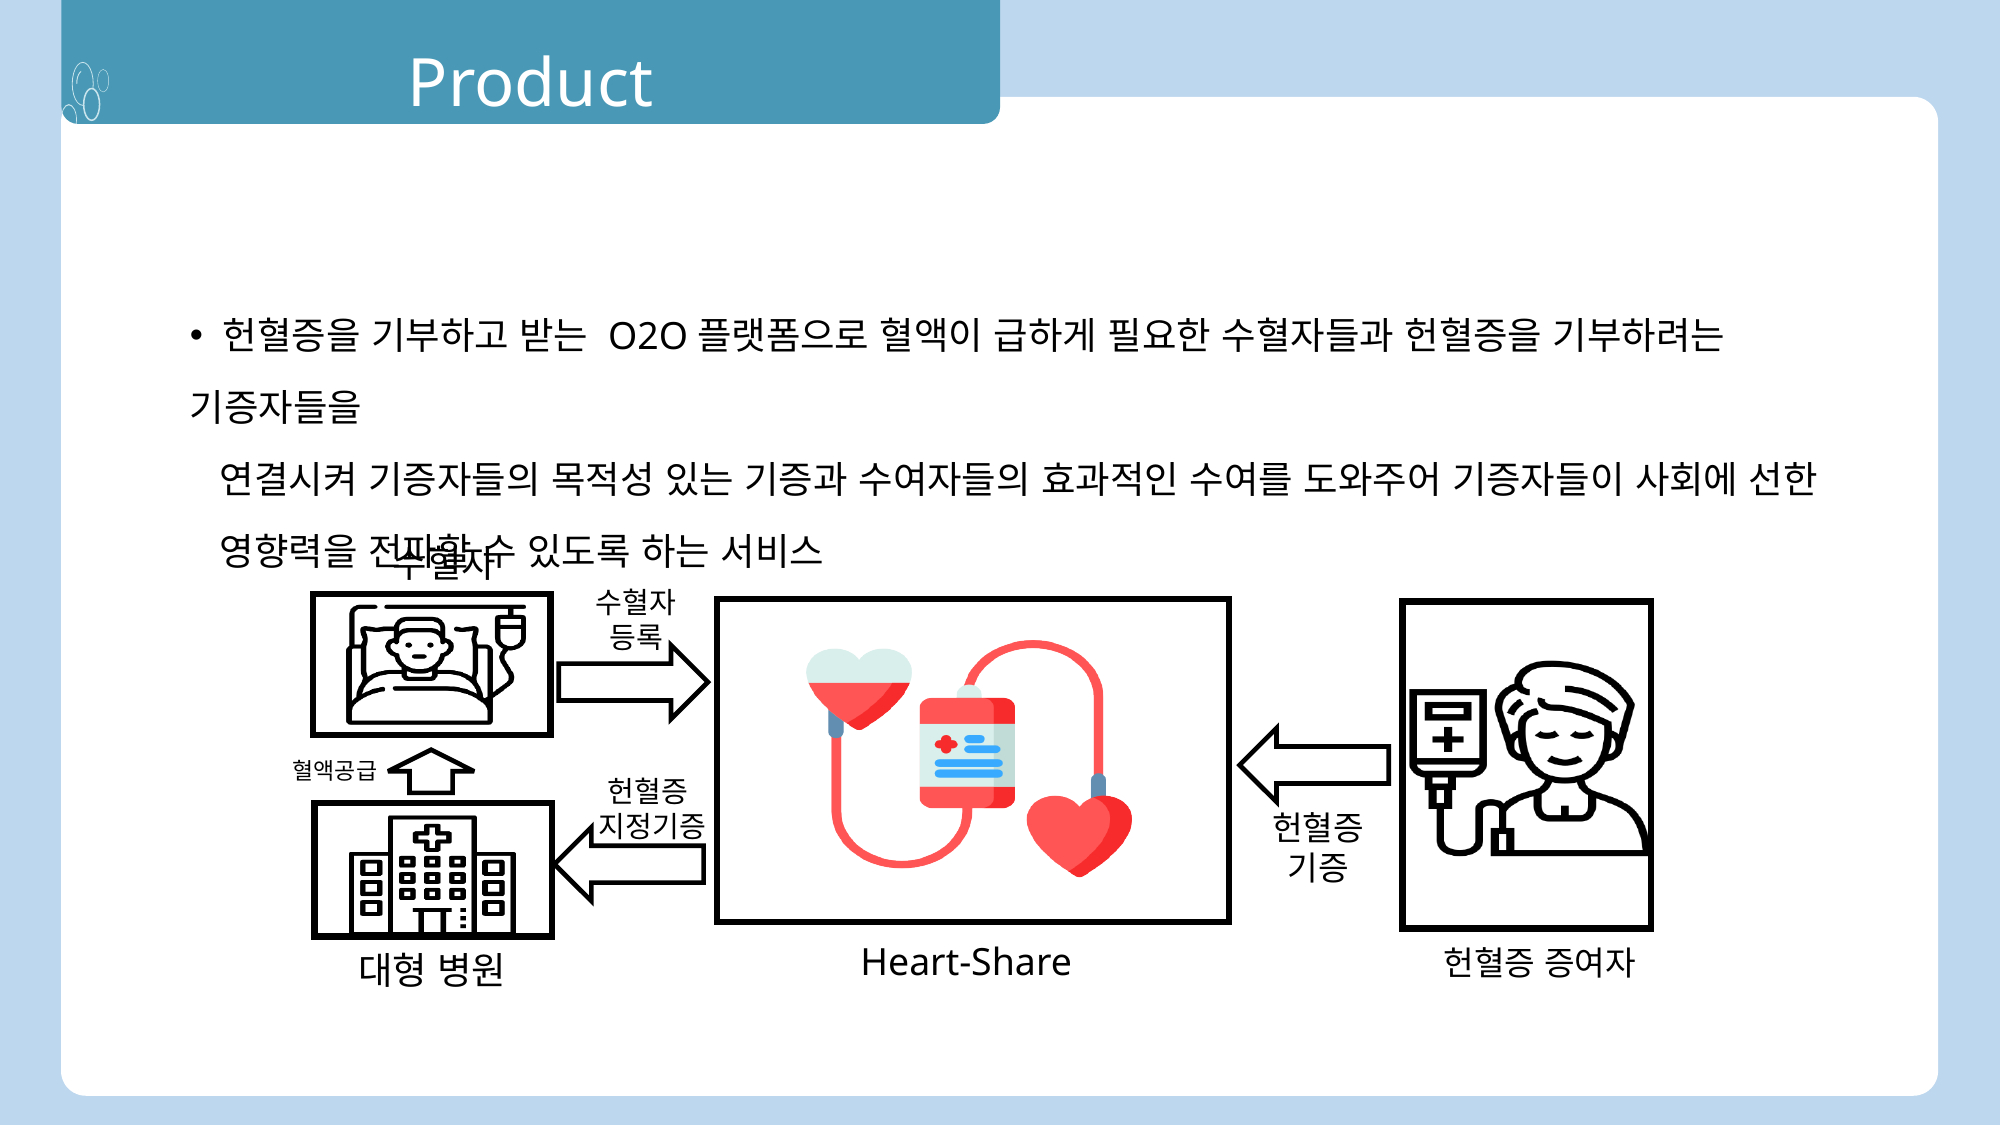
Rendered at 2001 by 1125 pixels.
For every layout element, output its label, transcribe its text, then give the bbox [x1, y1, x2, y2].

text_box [277, 532, 1678, 1037]
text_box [61, 0, 1001, 124]
list 헌혈증을 기부하고 받는 O2O플랫폼으로 혈액이 급하게 필요한 수혈자들과 헌혈증을 기부하려는 기증자들을 연결시켜 기증자들의 목적성 있는 기증과 수여자들의 효과적인 수여를 도와주어 기증자들이 사회에 선한 영향력을 전파할 수 있도록 하는 서비스 [174, 277, 1900, 992]
text_box [59, 95, 1940, 1097]
text_box [0, 0, 2000, 1125]
